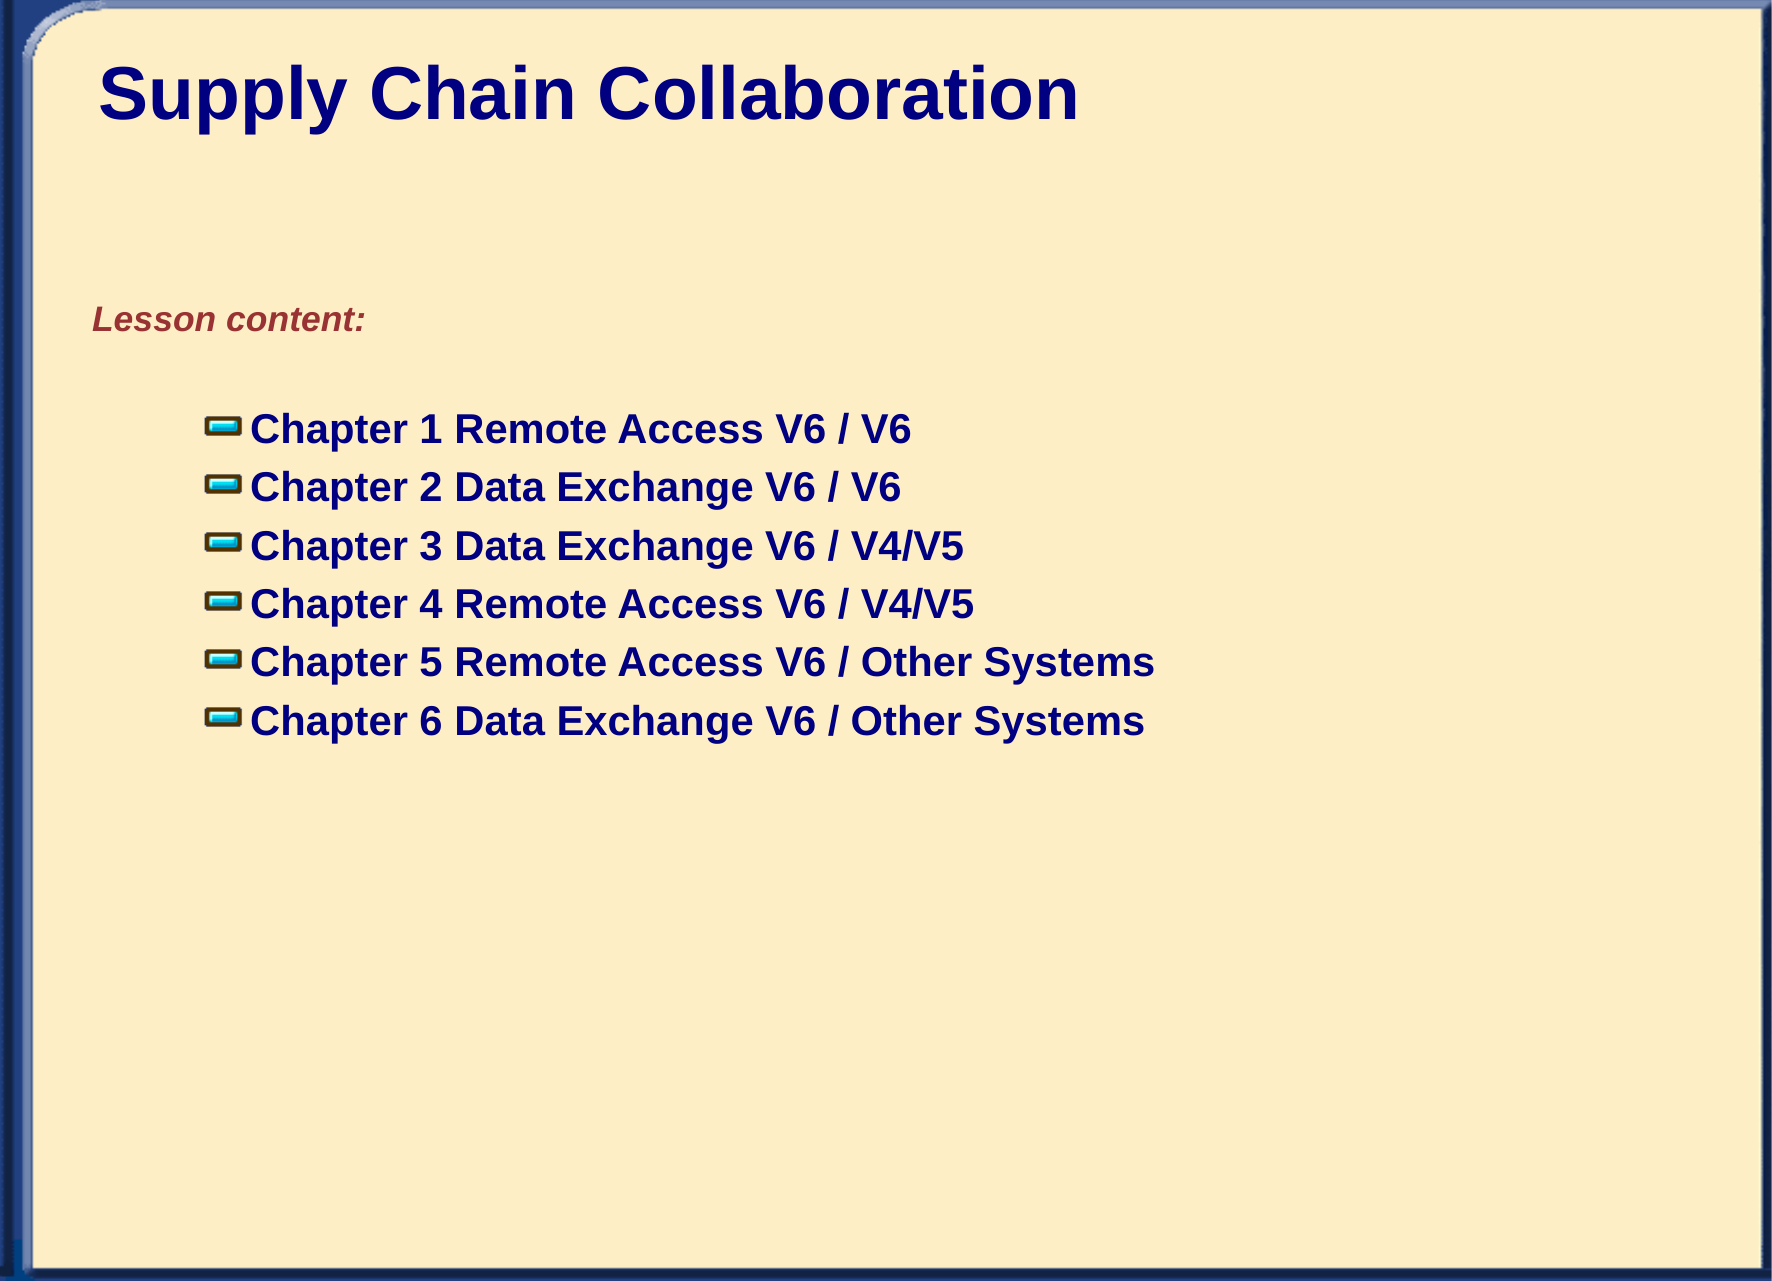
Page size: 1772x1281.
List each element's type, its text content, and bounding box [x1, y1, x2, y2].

text_box Lesson content: [77, 288, 1563, 347]
title Supply Chain Collaboration [83, 36, 1704, 122]
picture [0, 0, 1772, 1281]
text_box Chapter 1 Remote Access V6 / V6 Chapter 2 Data Exchange V6 / V6 Chapter 3 Data Exchange V6 / V4/V5 Chapter 4 Remote Access V6 / V4/V5 Chapter 5 Remote Access V6 / Other Systems Chapter 6 Data Exchange V6 / Other Systems [94, 392, 1343, 928]
